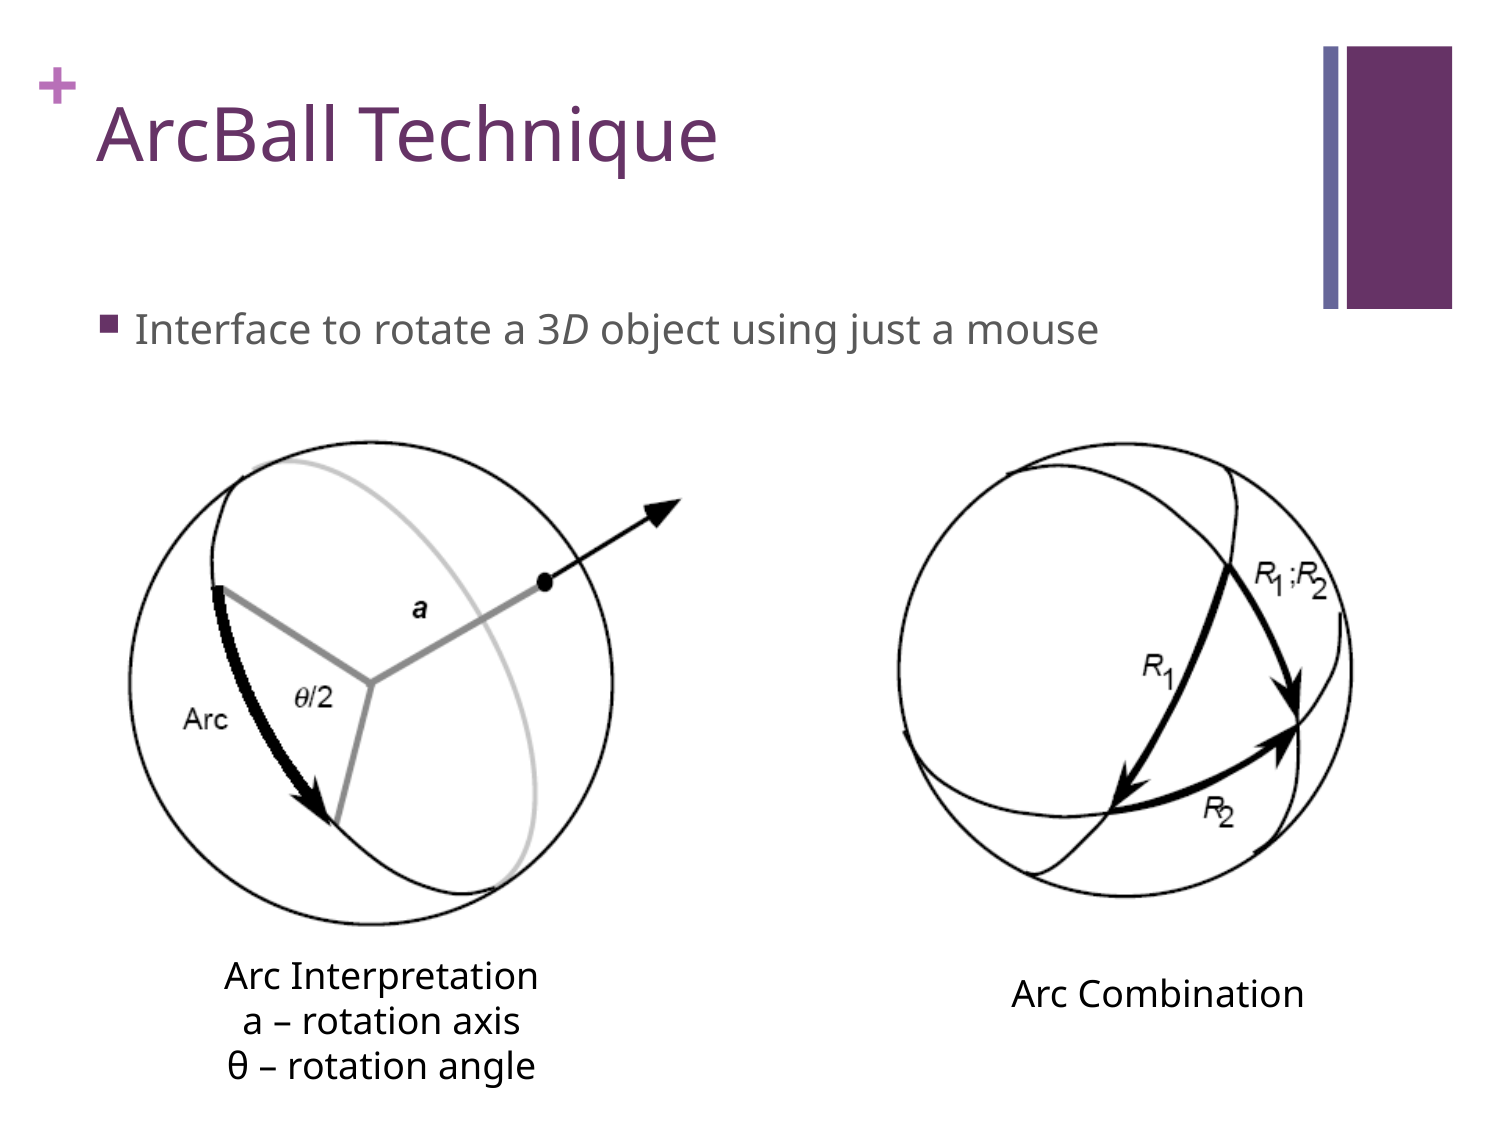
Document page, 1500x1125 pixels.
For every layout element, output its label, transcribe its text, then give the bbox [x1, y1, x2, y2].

picture [81, 392, 703, 941]
list Interface to rotate a 3D object using just a mouse [82, 294, 1322, 394]
picture [797, 389, 1451, 946]
title ArcBall Technique [81, 79, 1322, 263]
text_box Arc Combination [996, 962, 1321, 1022]
text_box Arc Interpretation a – rotation axis θ – rotation angle [203, 951, 561, 1095]
